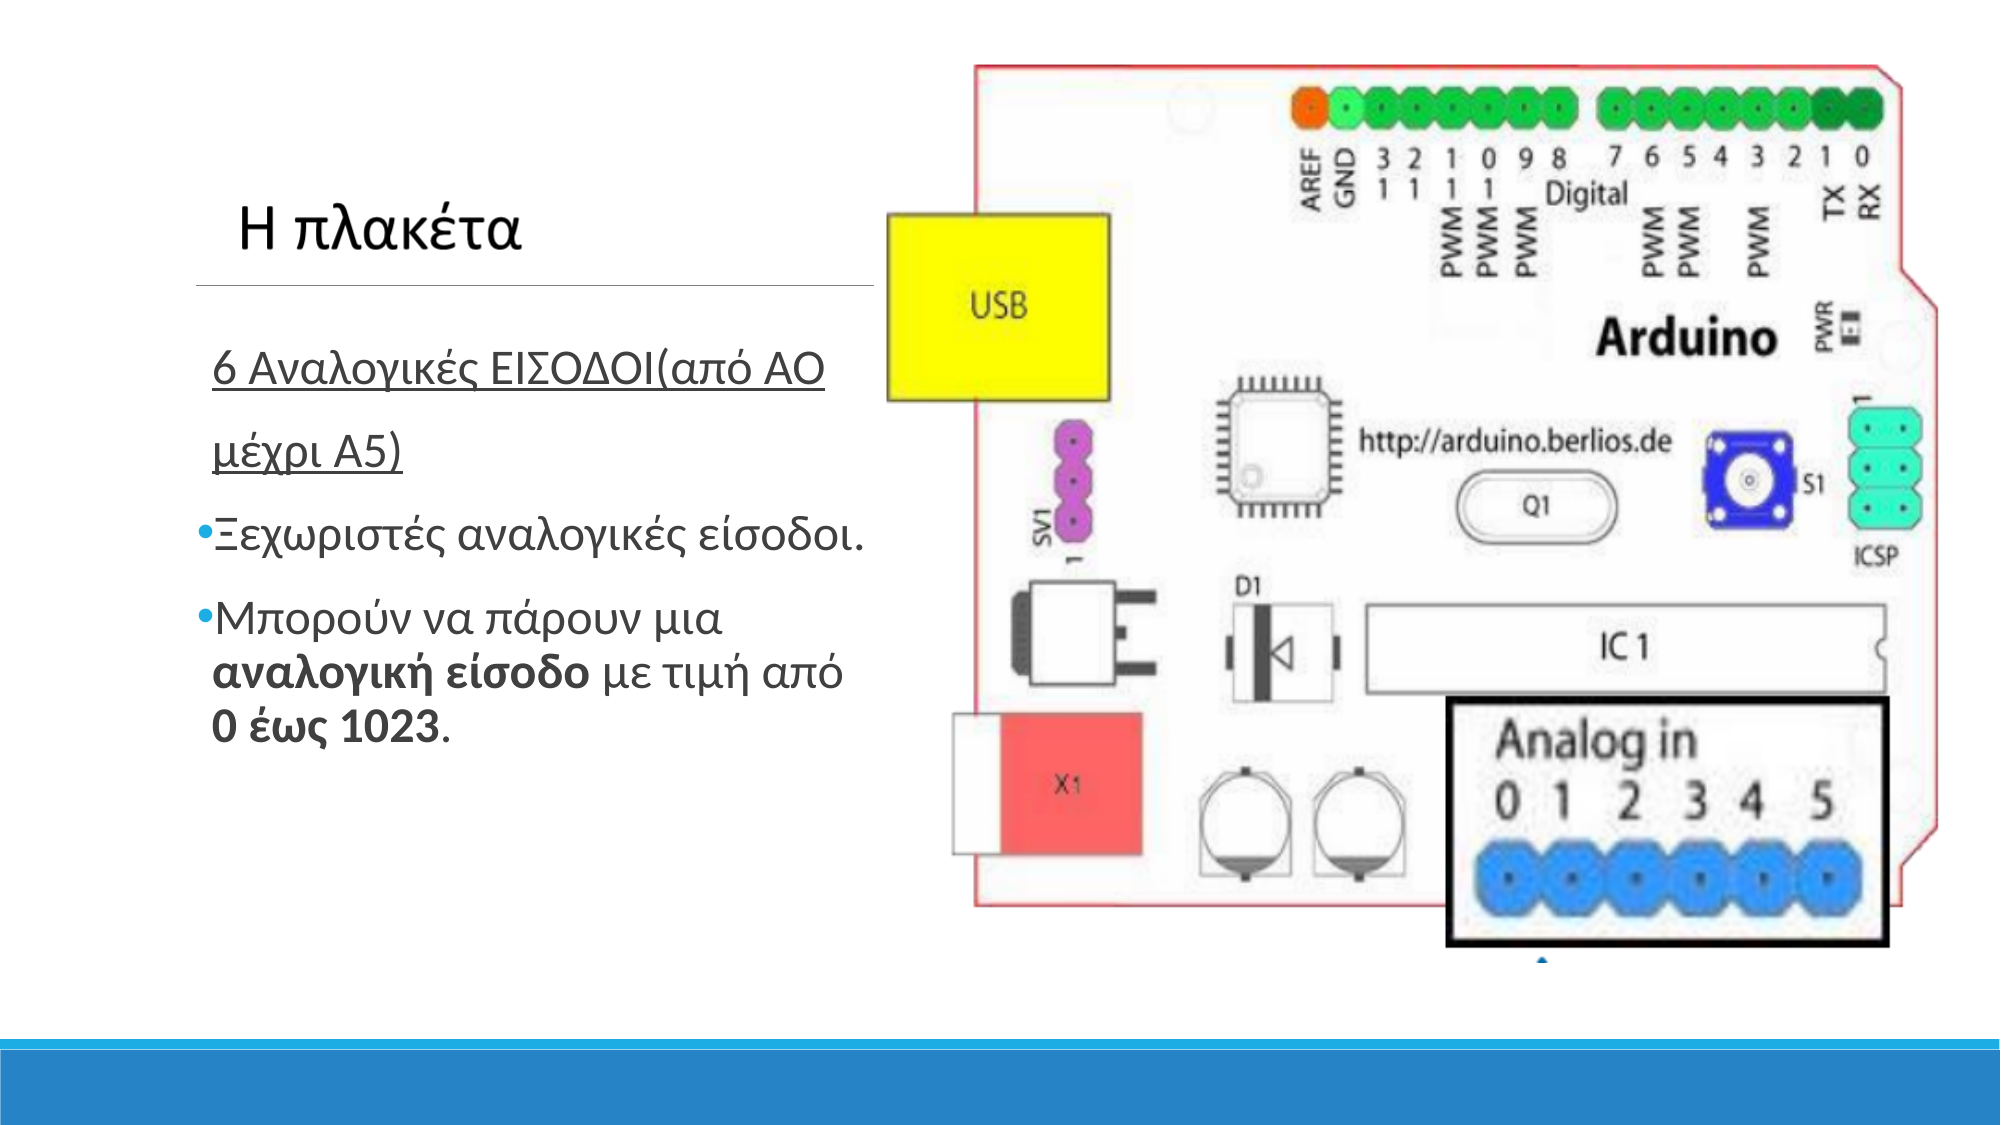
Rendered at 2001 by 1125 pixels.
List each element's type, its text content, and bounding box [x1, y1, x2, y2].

list 6 Αναλογικές ΕΊΣΟΔΟΙ(από ΑΟ μέχρι Α5) Ξεχωριστές αναλογικές είσοδοι. Μπορούν να πάρουν μια αναλογική είσοδο με τιμή από 0 έως 1023. [196, 333, 875, 1013]
picture [196, 41, 1955, 964]
